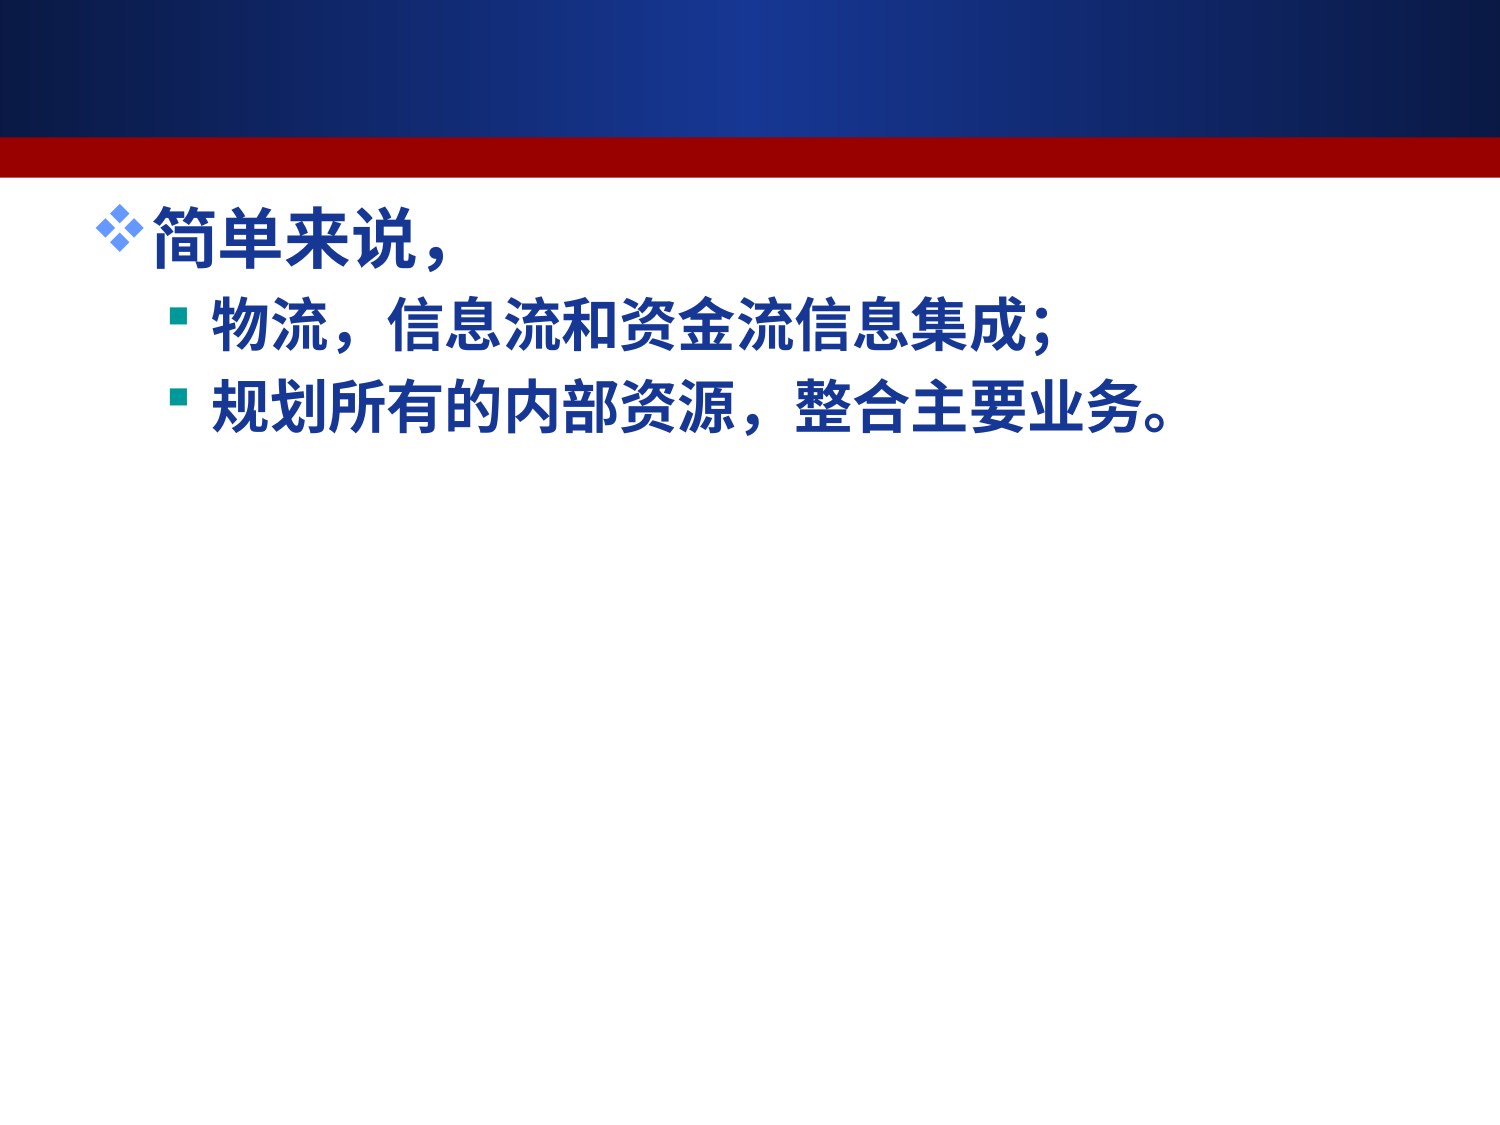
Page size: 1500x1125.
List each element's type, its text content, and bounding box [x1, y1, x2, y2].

list 简单来说， 物流，信息流和资金流信息集成； 规划所有的内部资源，整合主要业务。 [74, 188, 1426, 1051]
